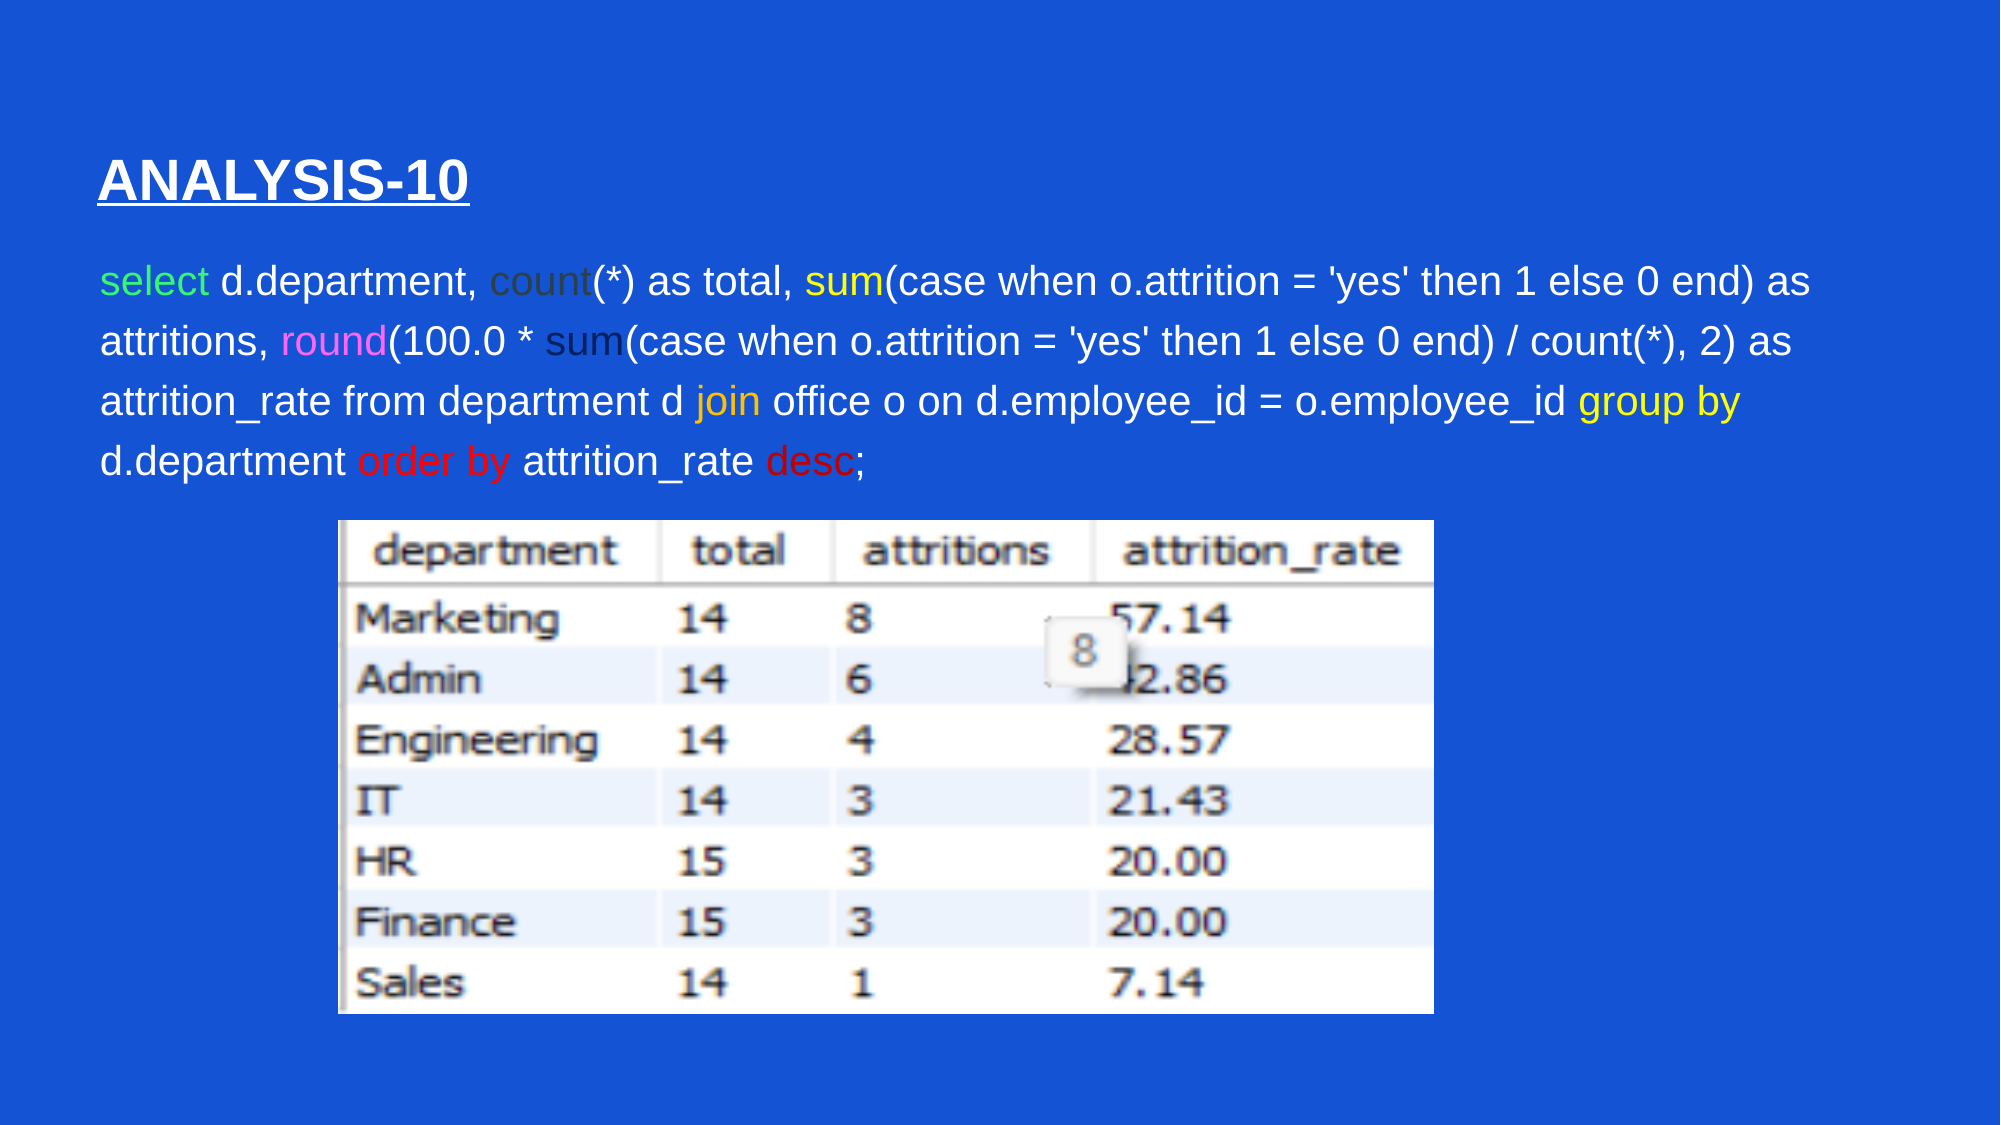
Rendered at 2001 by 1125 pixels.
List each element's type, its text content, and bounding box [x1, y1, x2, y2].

title ANALYSIS-10 [96, 81, 1601, 212]
picture [338, 520, 1434, 1014]
list select d.department, count(*) as total, sum(case when o.attrition = 'yes' then 1 else 0 end) as attritions, round(100.0 * sum(case when o.attrition = 'yes' then 1 else 0 end) / count(*), 2) as attrition_rate from department d join office o on d.employee_id = o.employee_id group by d.department order by attrition_rate desc; [99, 243, 1914, 565]
